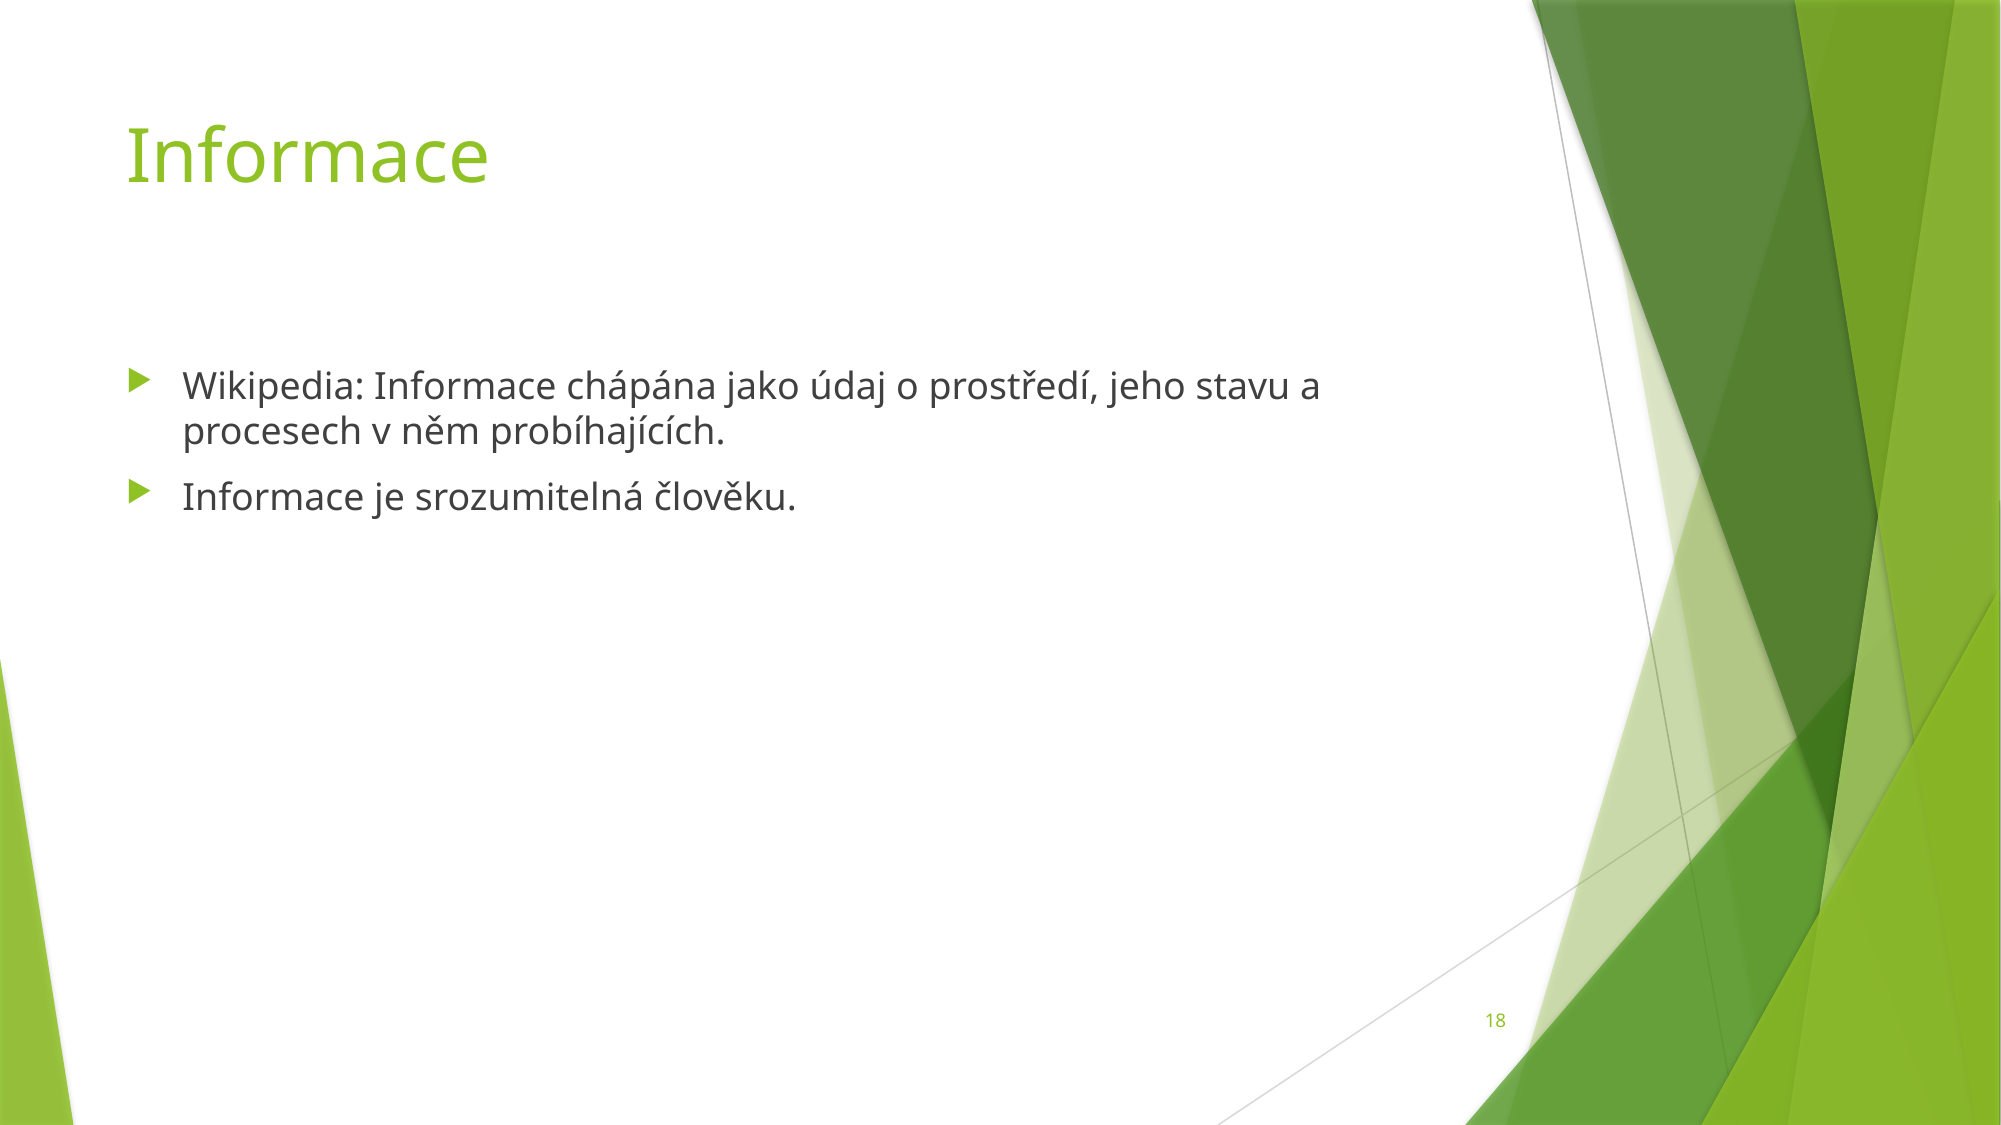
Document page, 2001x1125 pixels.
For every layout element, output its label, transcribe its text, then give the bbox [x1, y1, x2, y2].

title Informace [111, 99, 1522, 317]
list Wikipedia: Informace chápána jako údaj o prostředí, jeho stavu a procesech v něm probíhajících. Informace je srozumitelná člověku. [111, 354, 1522, 992]
slide_number 18 [1409, 991, 1522, 1051]
